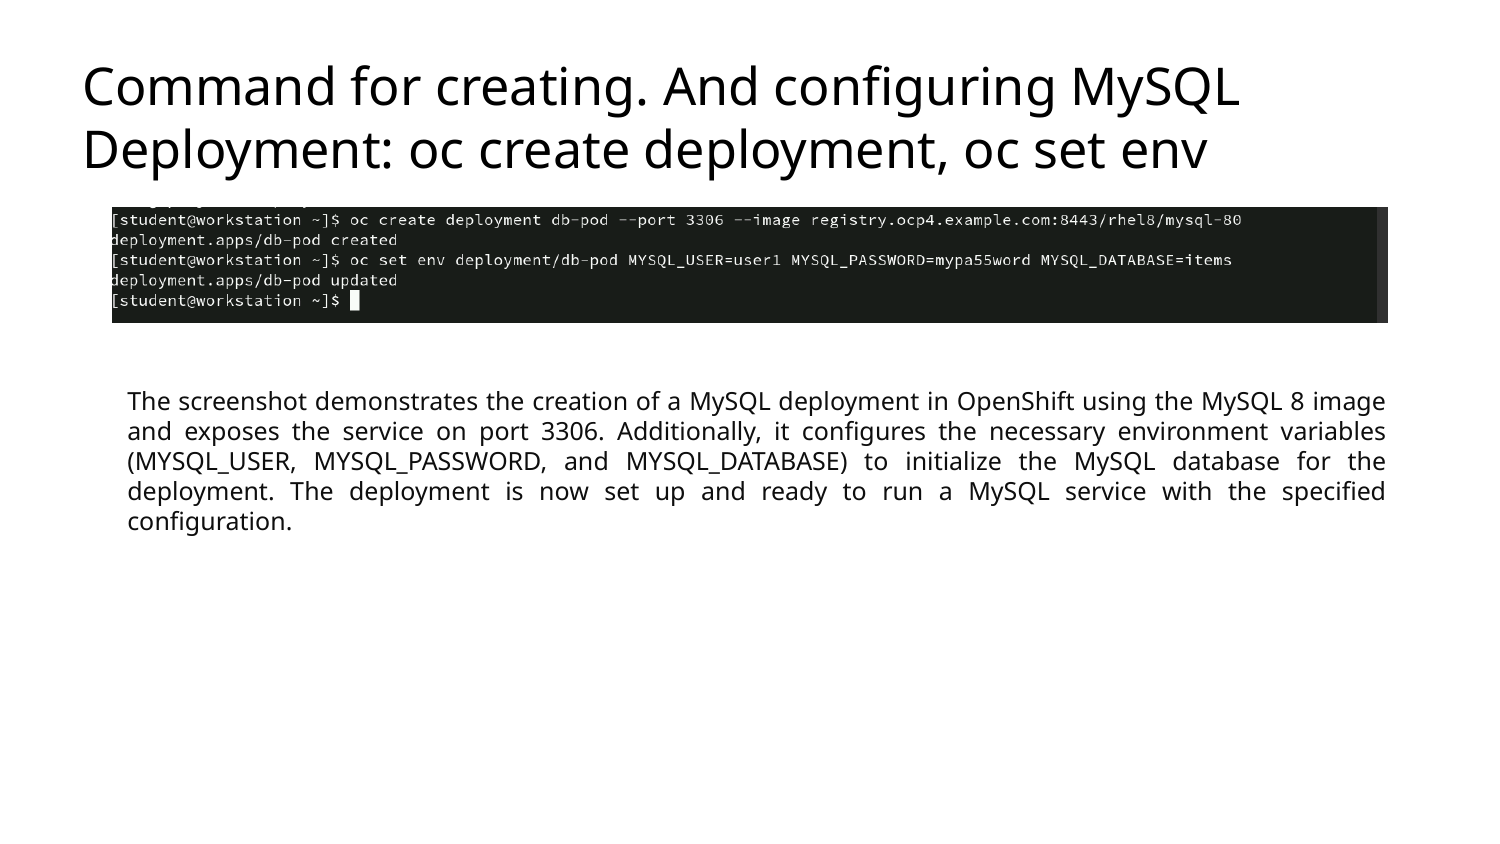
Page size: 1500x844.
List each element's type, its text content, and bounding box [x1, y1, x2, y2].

picture [112, 207, 1388, 324]
text_box The screenshot demonstrates the creation of a MySQL deployment in OpenShift using the MySQL 8 image and exposes the service on port 3306. Additionally, it configures the necessary environment variables (MYSQL_USER, MYSQL_PASSWORD, and MYSQL_DATABASE) to initialize the MySQL database for the deployment. The deployment is now set up and ready to run a MySQL service with the specified configuration. [112, 378, 1403, 573]
title Command for creating. And configuring MySQL Deployment: oc create deployment, oc set env [67, 38, 1455, 187]
